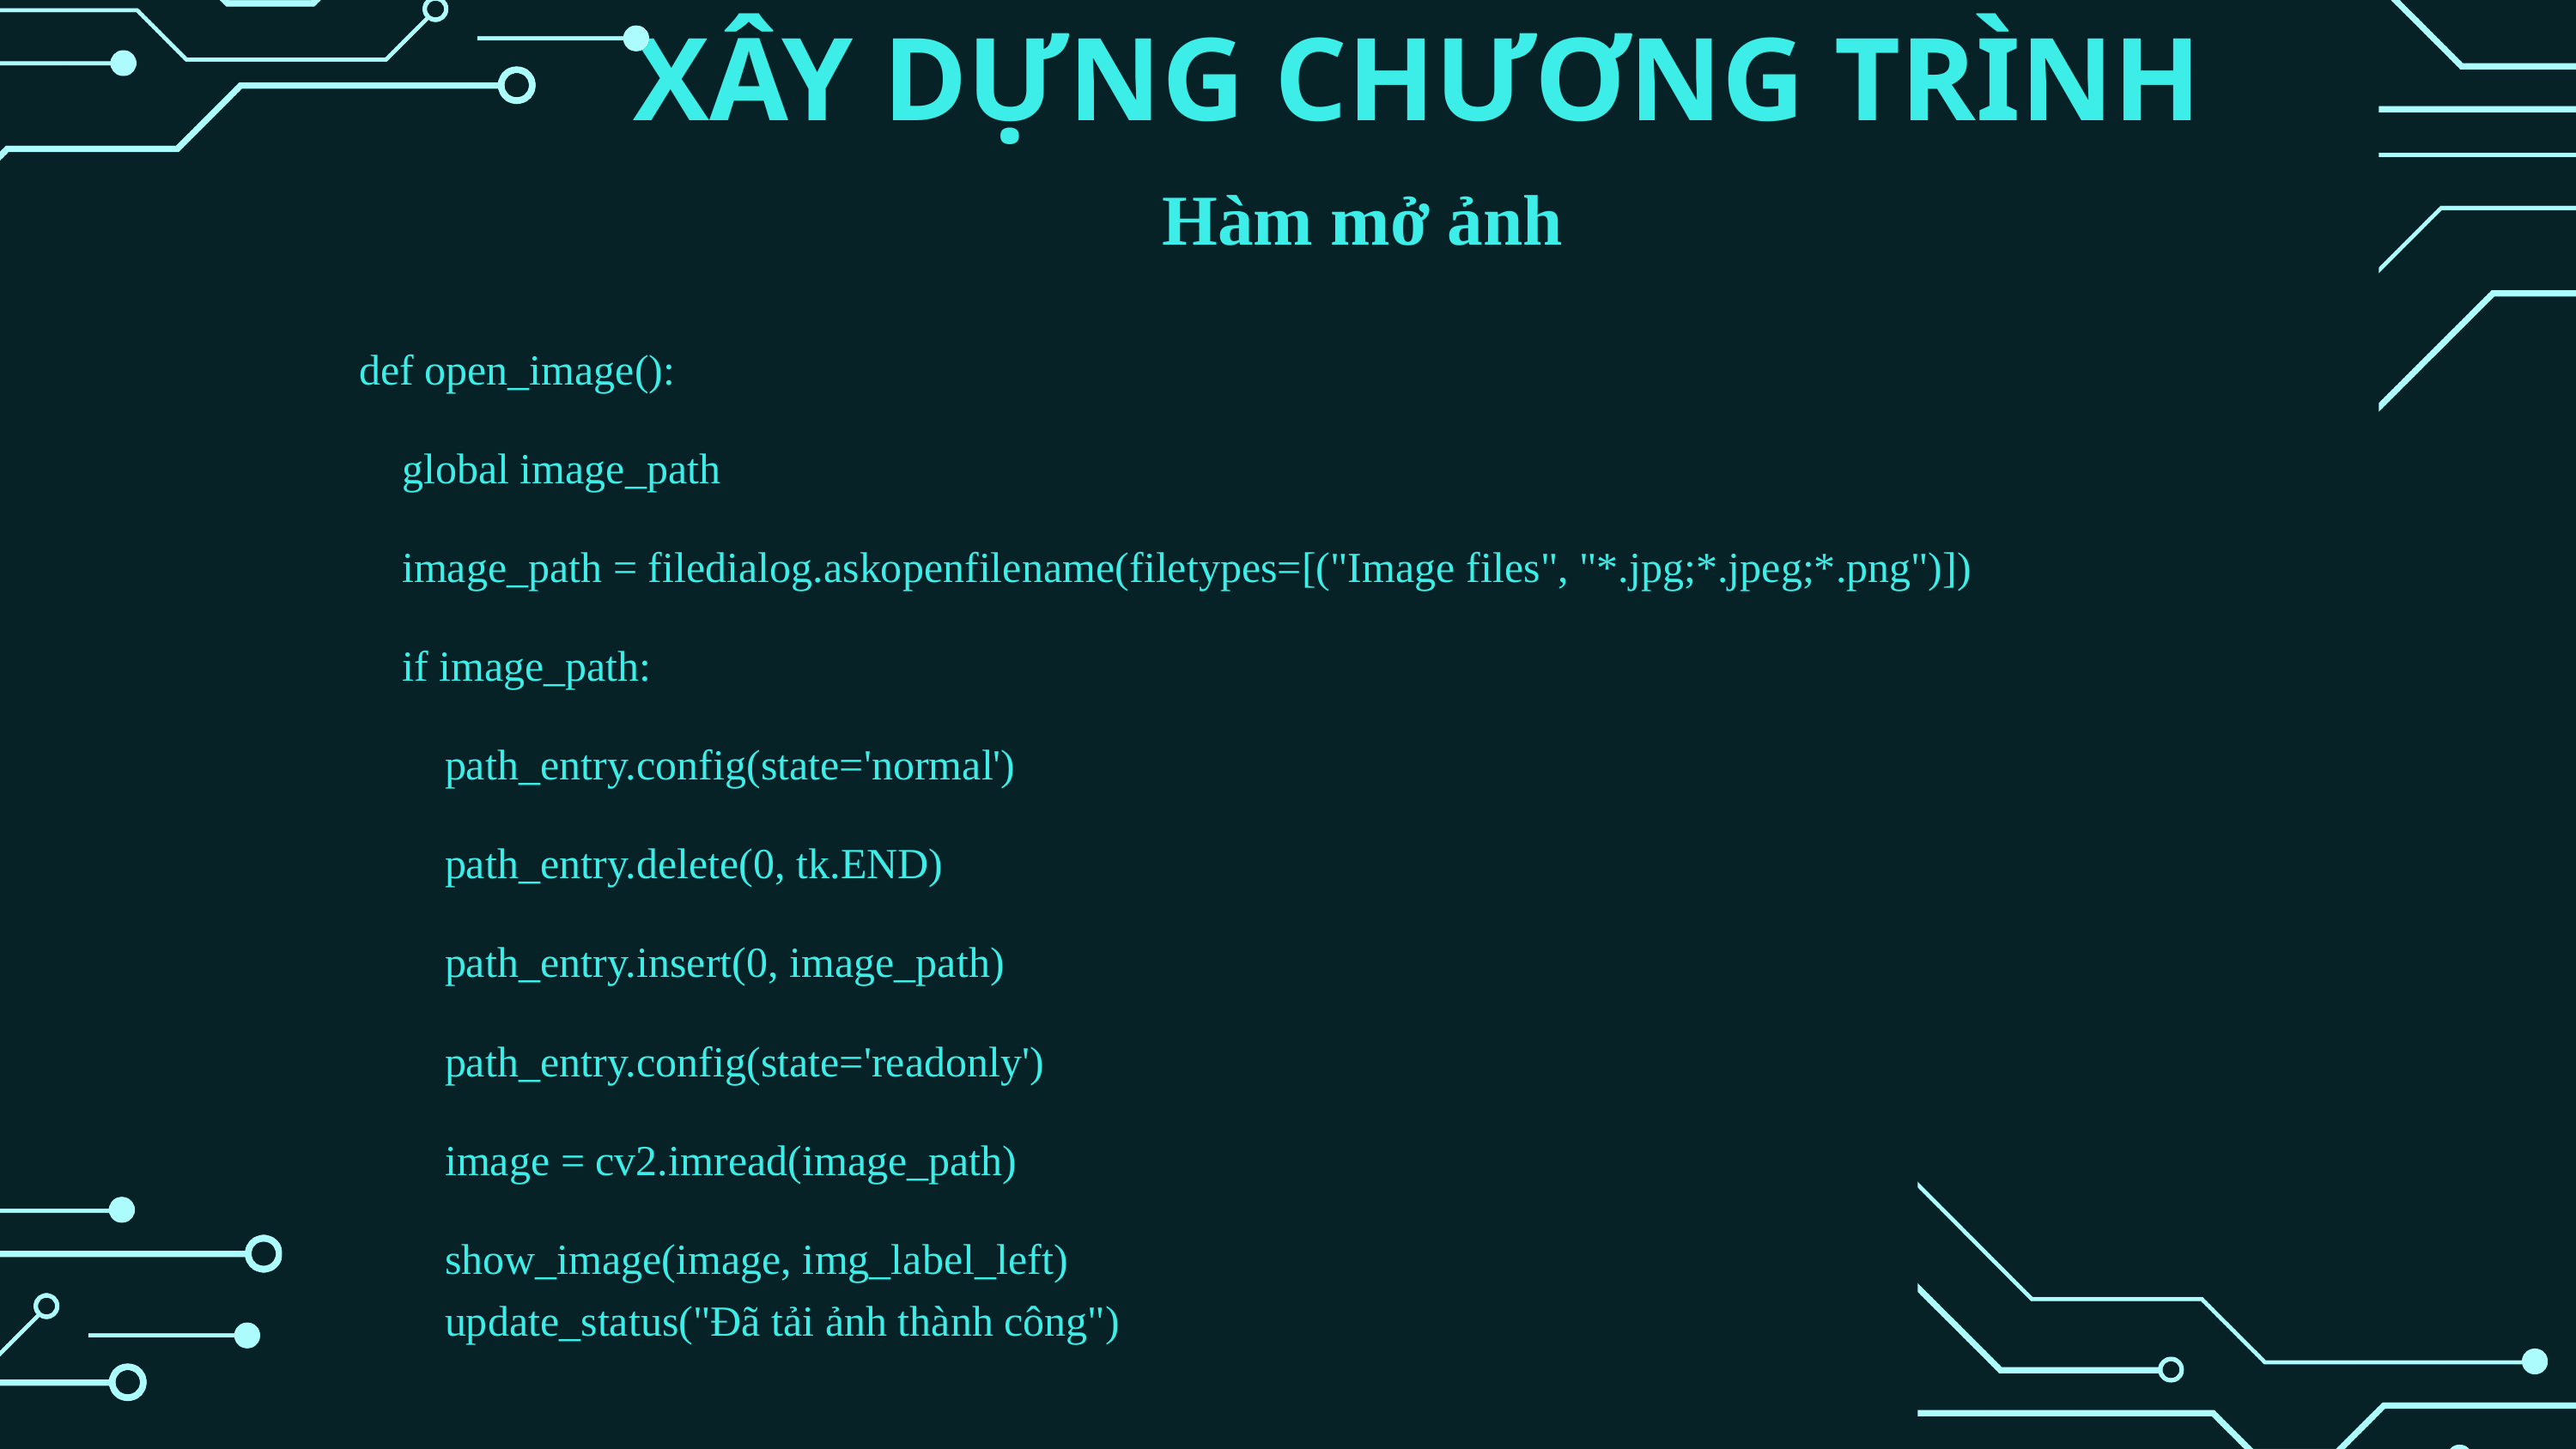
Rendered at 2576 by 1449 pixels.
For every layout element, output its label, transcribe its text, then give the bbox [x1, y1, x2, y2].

text_box [1917, 1181, 2576, 1449]
text_box def open_image(): global image_path image_path = filedialog.askopenfilename(filetypes=[("Image files", "*.jpg;*.jpeg;*.png")]) if image_path: path_entry.config(state='normal') path_entry.delete(0, tk.END) path_entry.insert(0, image_path) path_entry.config(state='readonly') image = cv2.imread(image_path) show_image(image, img_label_left) update_status("Đã tải ảnh thành công") [282, 310, 2278, 1351]
text_box [2379, 0, 2576, 413]
text_box [0, 0, 671, 268]
text_box XÂY DỰNG CHƯƠNG TRÌNH [671, 9, 2278, 124]
text_box Hàm mở ảnh [332, 124, 2329, 266]
text_box [0, 1029, 283, 1449]
